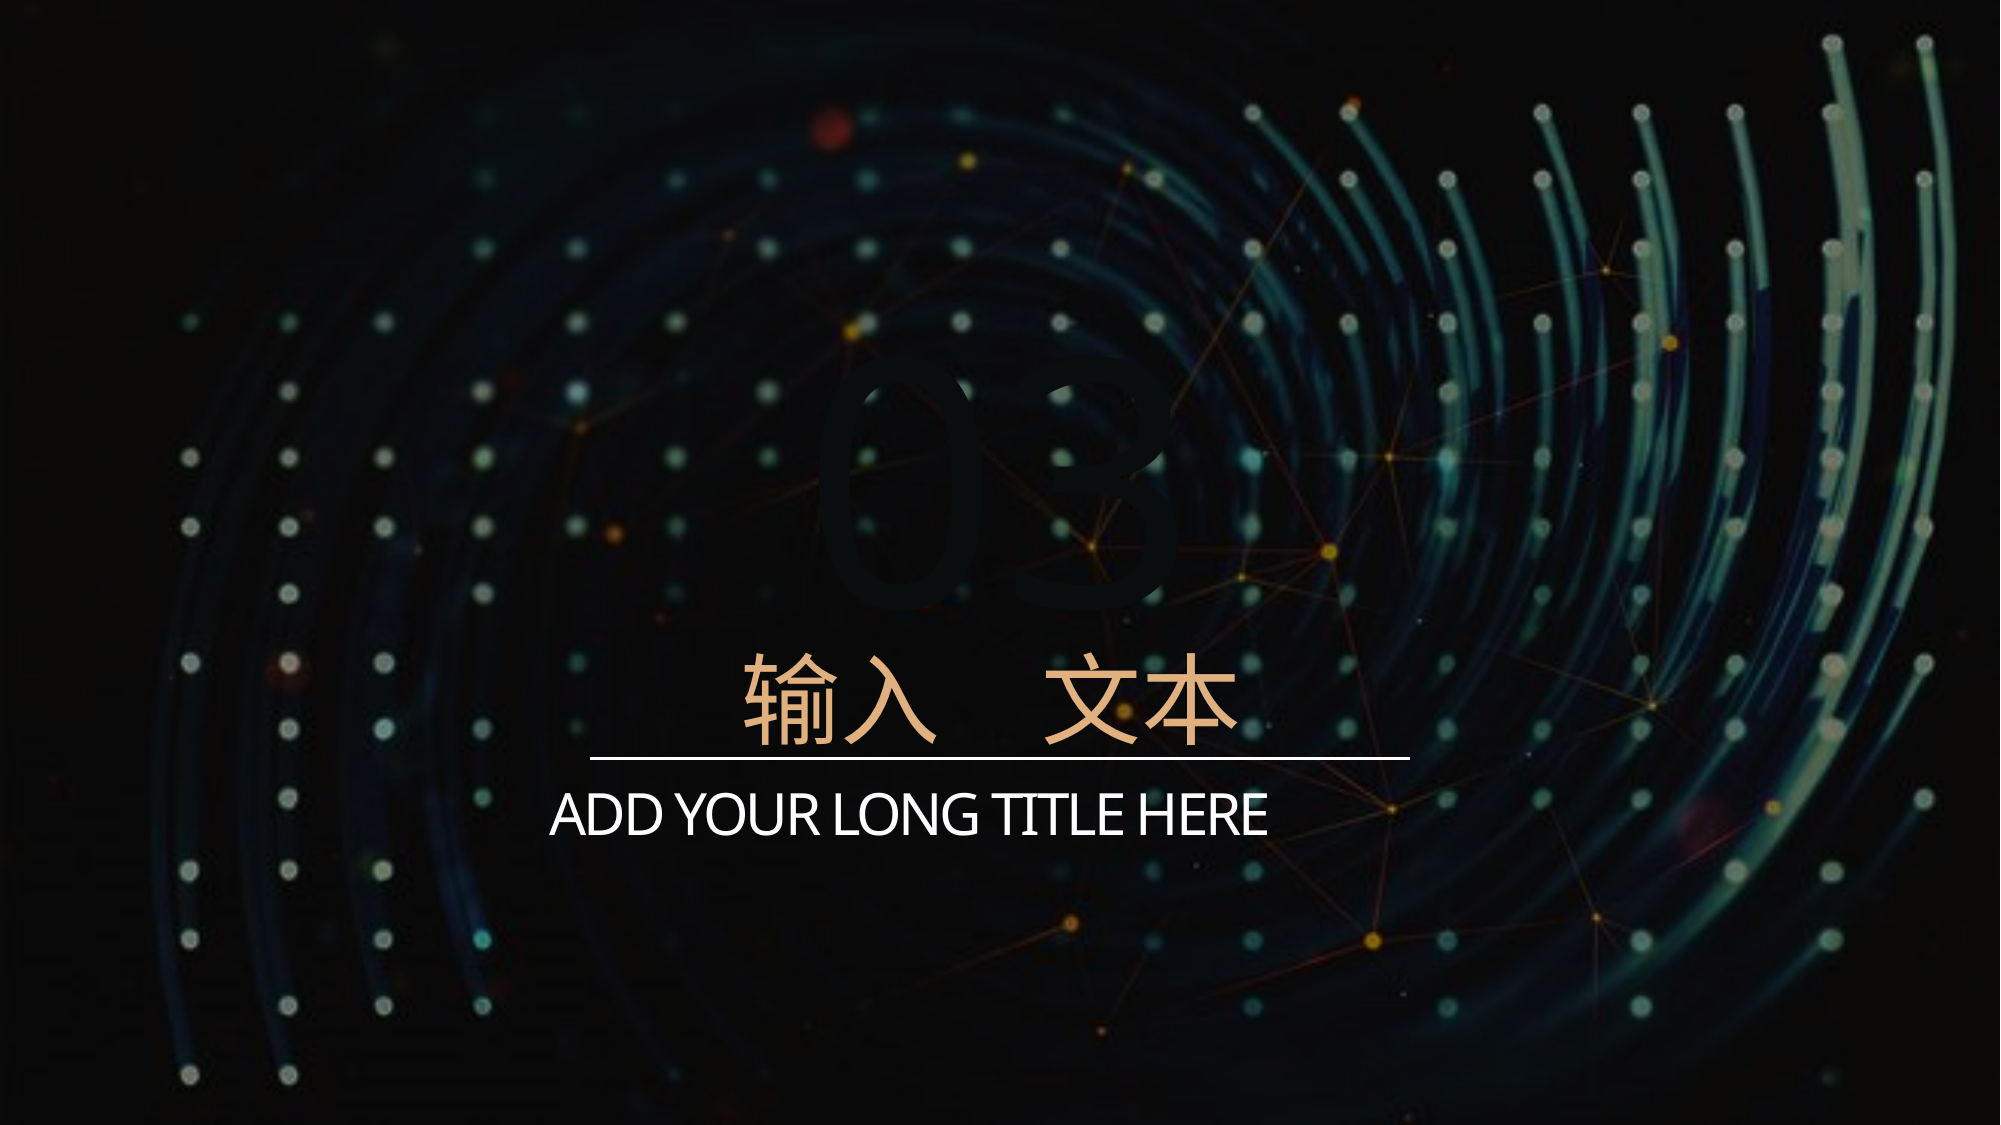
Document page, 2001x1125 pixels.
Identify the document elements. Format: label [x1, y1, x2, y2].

picture [0, 0, 2000, 1125]
text_box [678, 759, 1321, 767]
text_box [678, 630, 1321, 758]
